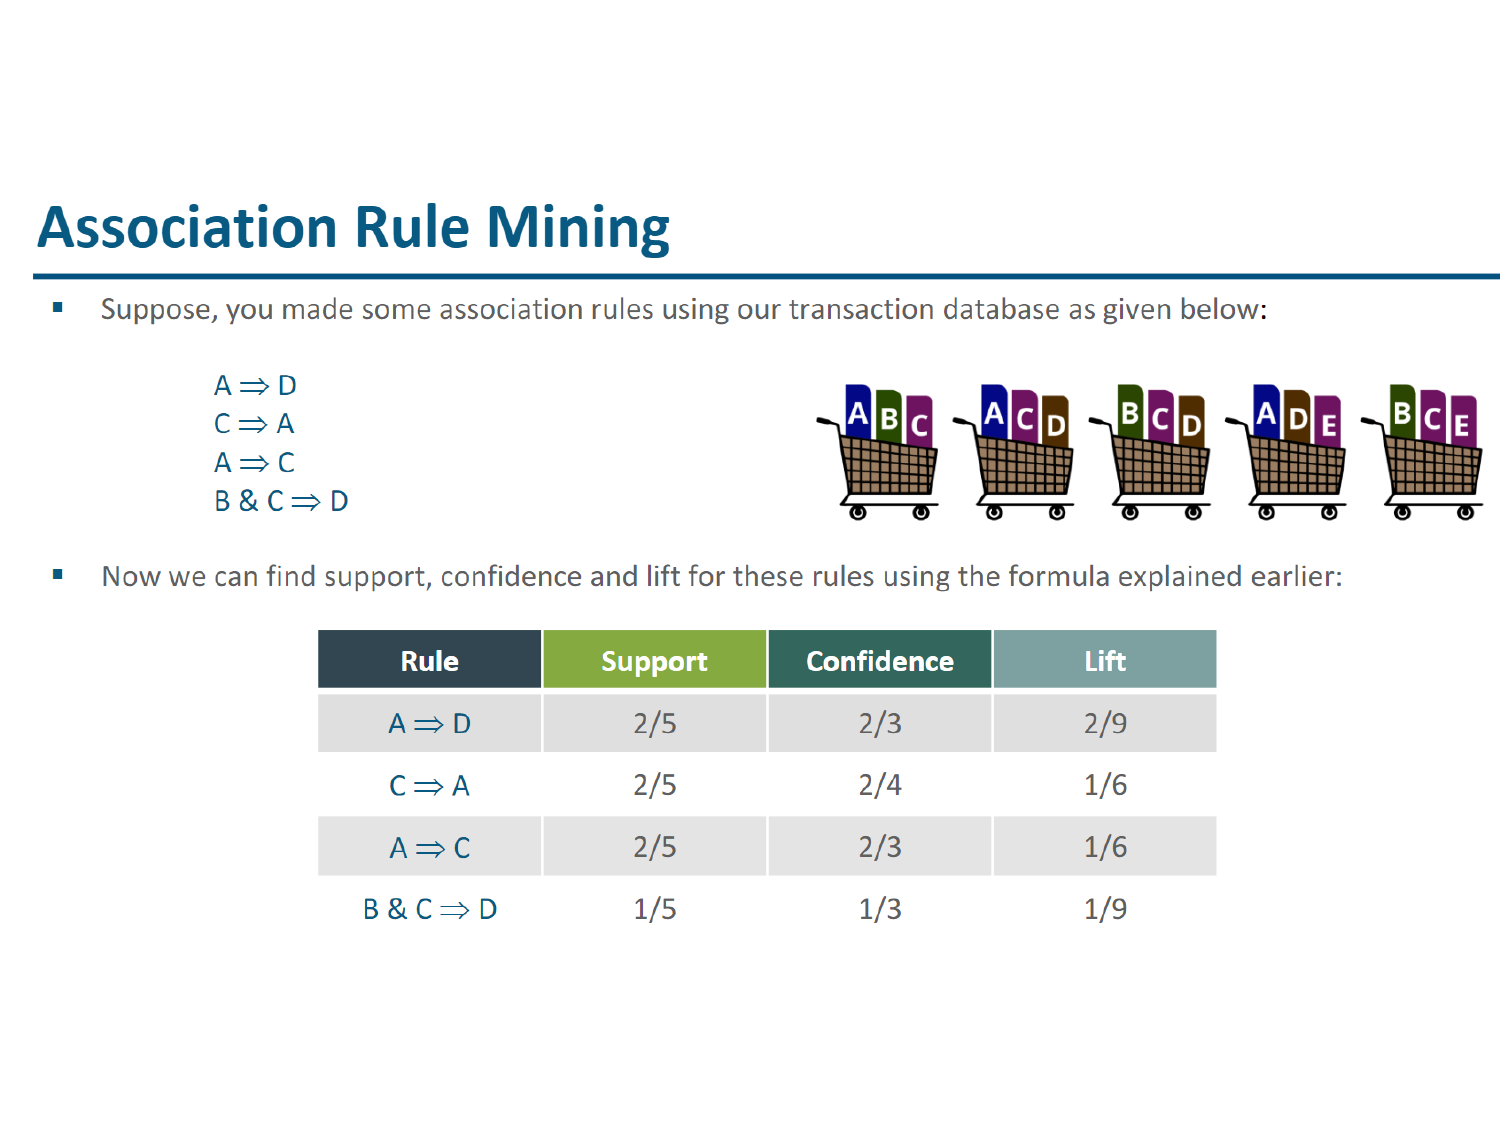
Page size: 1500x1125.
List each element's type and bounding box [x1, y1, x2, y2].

picture [0, 171, 1500, 954]
